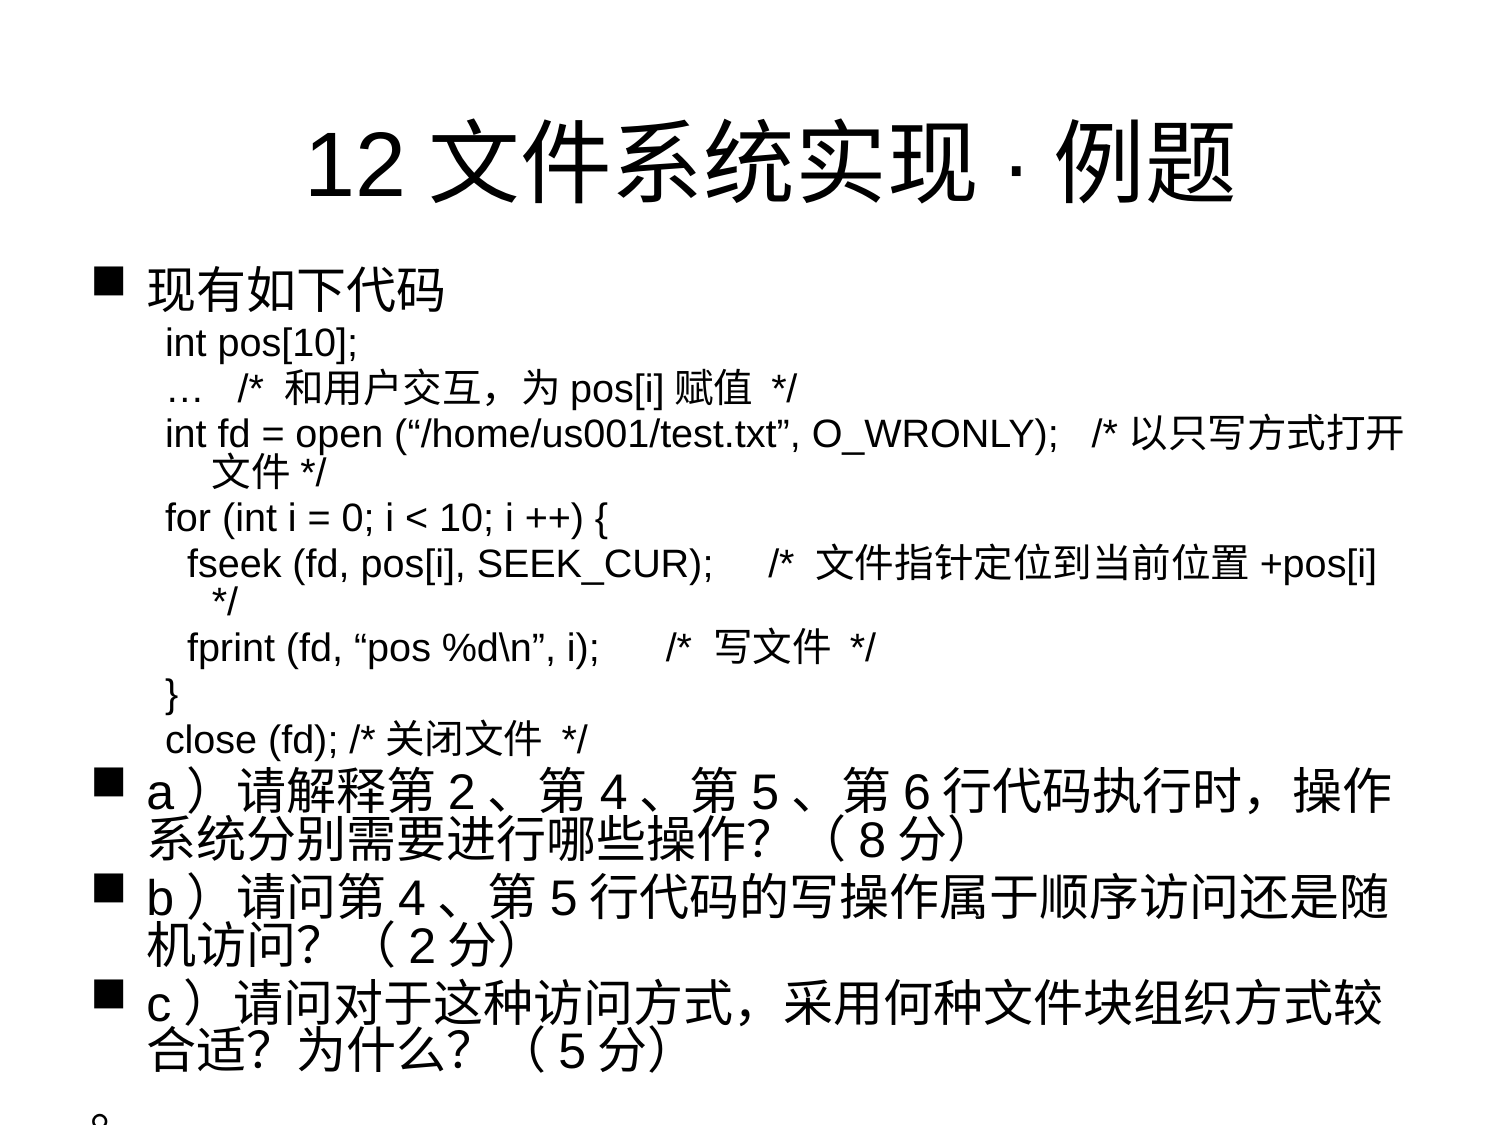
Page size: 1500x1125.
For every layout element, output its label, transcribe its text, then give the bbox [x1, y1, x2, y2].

text_box 12文件系统实现·例题 [95, 65, 1446, 254]
list 现有如下代码 int pos[10]; … /* 和用户交互，为pos[i]赋值 */ int fd = open (“/home/us001/test.txt”, O_WRONLY); /*以只写方式打开文件*/ for (int i = 0; i < 10; i ++) { fseek (fd, pos[i], SEEK_CUR); /* 文件指针定位到当前位置+pos[i] */ fprint (fd, “pos %d\n”, i); /* 写文件 */ } close (fd); /*关闭文件 */ a）请解释第2、第4、第5、第6行代码执行时，操作系统分别需要进行哪些操作？（8分） b）请问第4、第5行代码的写操作属于顺序访问还是随机访问？（2分） c）请问对于这种访问方式，采用何种文件块组织方式较合适？为什么？（5分） 。 [74, 262, 1426, 1125]
